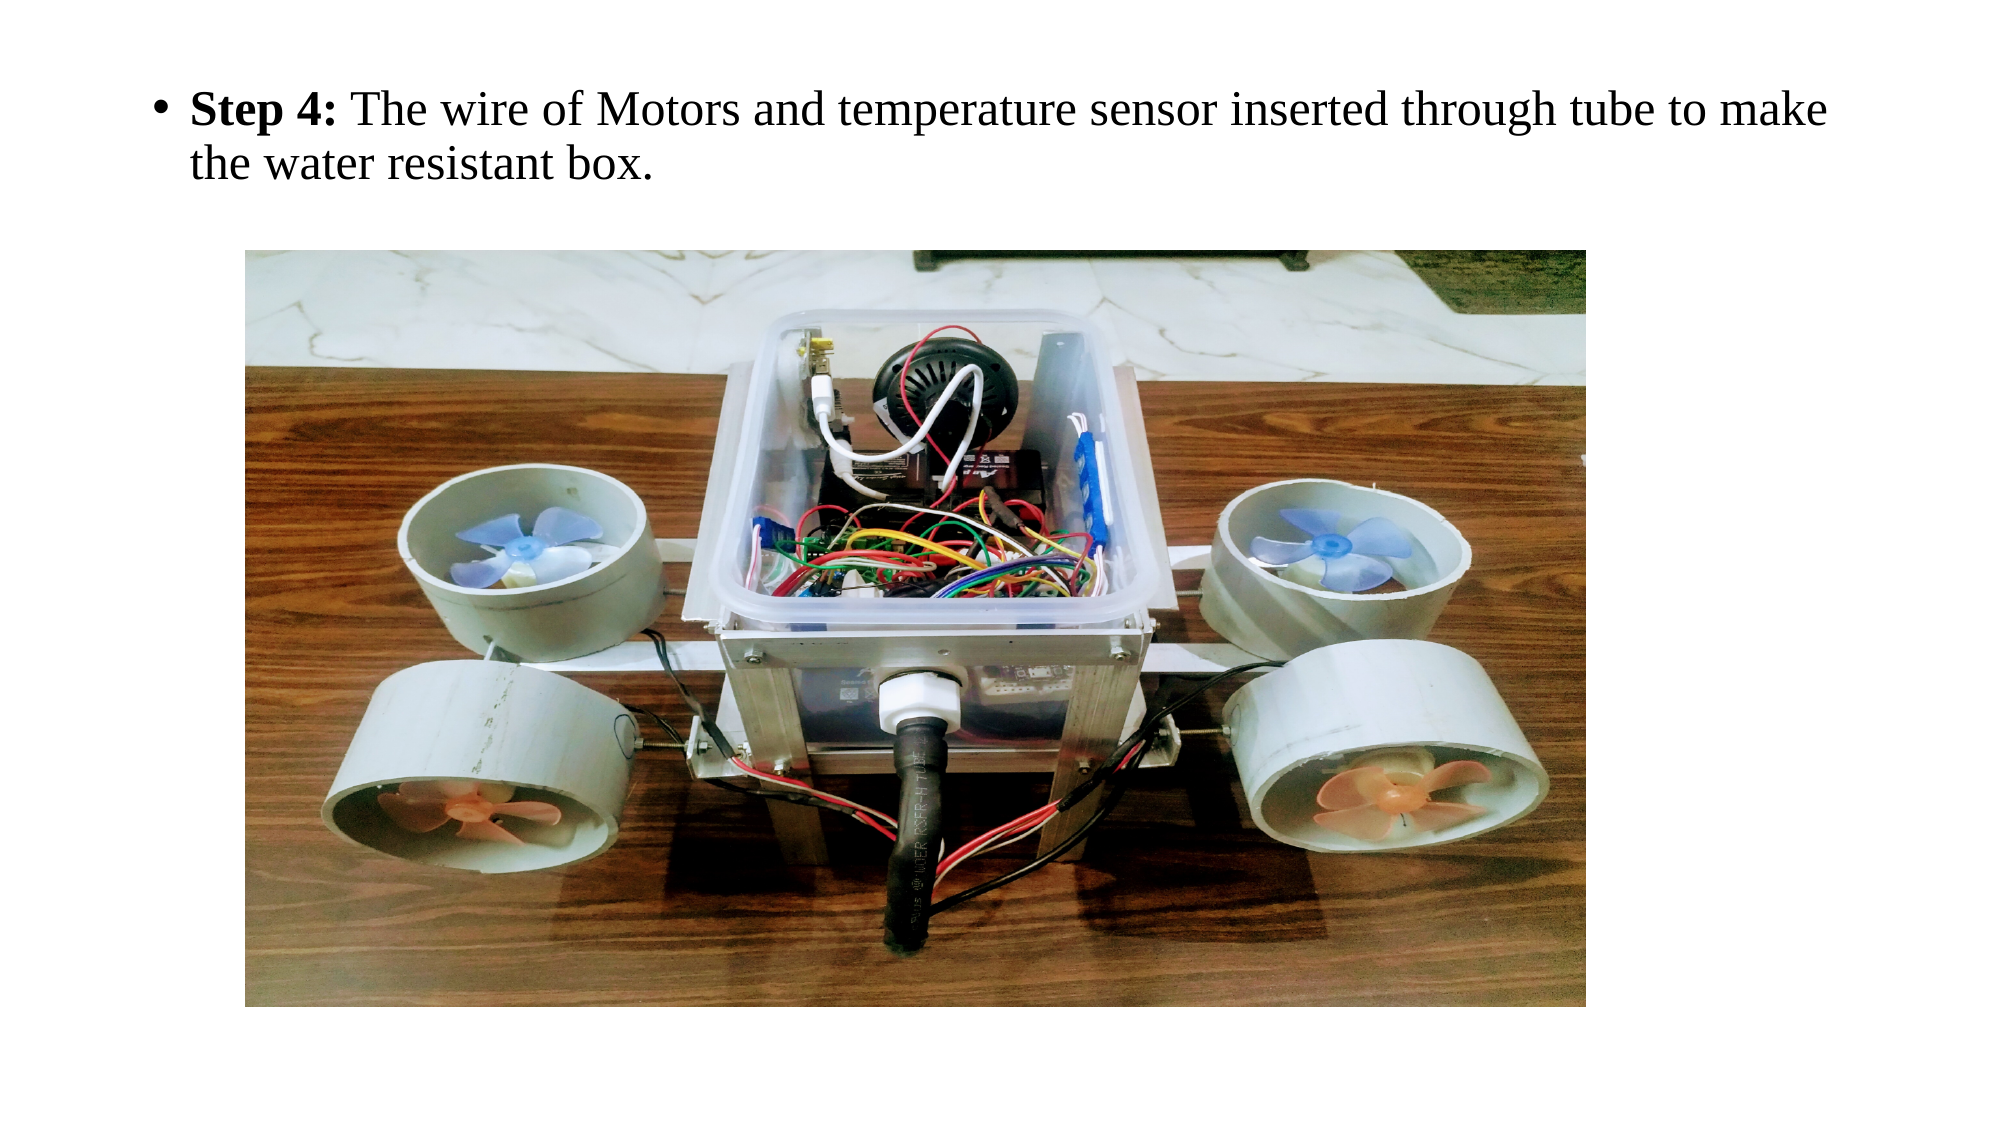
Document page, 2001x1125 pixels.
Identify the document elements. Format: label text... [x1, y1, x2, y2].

picture [245, 250, 1586, 1007]
list Step 4: The wire of Motors and temperature sensor inserted through tube to make the water resistant box. [137, 75, 1863, 1014]
